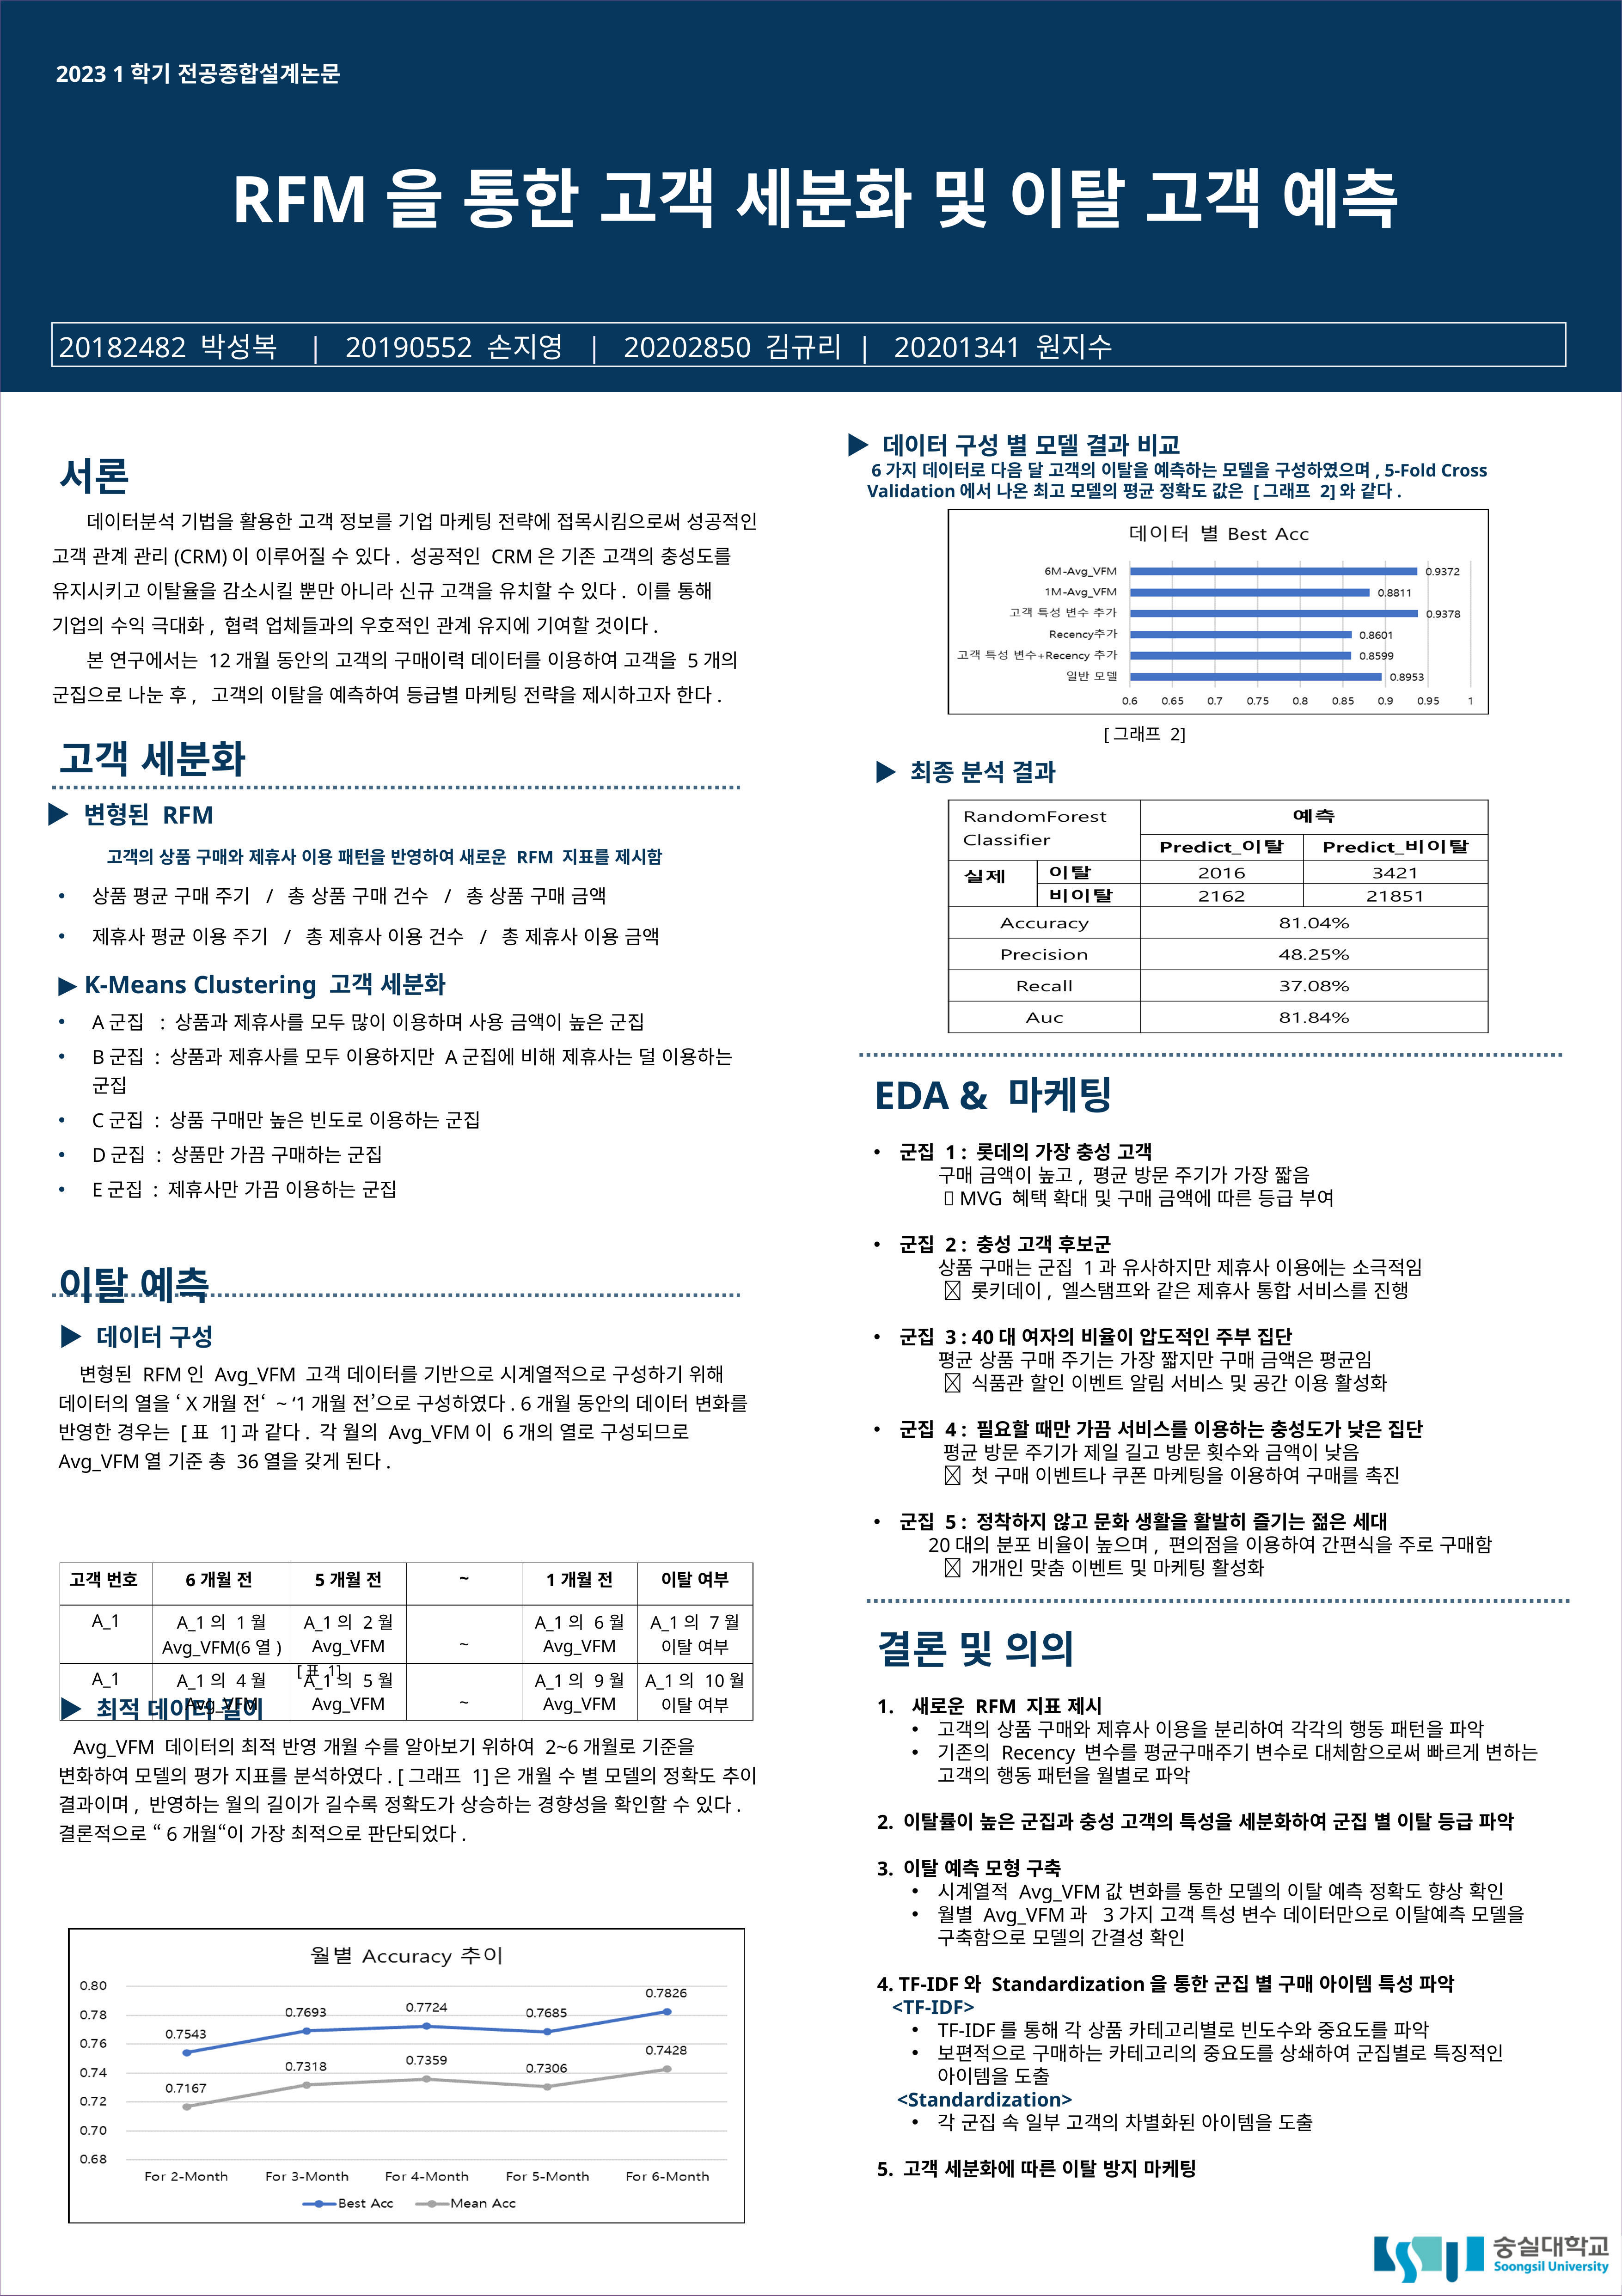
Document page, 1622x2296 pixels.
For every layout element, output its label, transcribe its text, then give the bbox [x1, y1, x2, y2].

table_cell A_1 [60, 1664, 153, 1720]
picture [948, 800, 1489, 1034]
table_header ~ [407, 1563, 522, 1605]
table_cell A_1의 2월 Avg_VFM [291, 1606, 406, 1663]
table_cell ~ [407, 1606, 522, 1663]
picture [68, 1928, 745, 2223]
table_cell A_1의 4월 Avg_VFM [153, 1664, 291, 1720]
table_cell A_1의 10월 이탈 여부 [638, 1664, 753, 1720]
table_header 5개월 전 [291, 1563, 406, 1605]
table_cell A_1의 1월 Avg_VFM(6열) [153, 1606, 291, 1663]
table_header 이탈 여부 [638, 1563, 753, 1605]
table_header 고객 번호 [60, 1563, 153, 1605]
title RFM을 통한 고객 세분화 및 이탈 고객 예측 [52, 67, 1579, 236]
table_cell A_1의 9월 Avg_VFM [522, 1664, 637, 1720]
picture [948, 509, 1489, 715]
table_header 6개월 전 [153, 1563, 291, 1605]
table_cell A_1 [60, 1606, 153, 1663]
picture [1374, 2236, 1622, 2285]
text_box 서론 데이터분석 기법을 활용한 고객 정보를 기업 마케팅 전략에 접목시킴으로써 성공적인 고객 관계 관리(CRM)이 이루어질 수 있다. 성공적인 CRM은 기존 고객의 충성도를 유지시키고 이탈율을 감소시킬 뿐만 아니라 신규 고객을 유치할 수 있다. 이를 통해 기업의 수익 극대화, 협력 업체들과의 우호적인 관계 유지에 기여할 것이다. 본 연구에서는 12개월 동안의 고객의 구매이력 데이터를 이용하여 고객을 5개의 군집으로 나눈 후, 고객의 이탈을 예측하여 등급별 마케팅 전략을 제시하고자 한다. 고객 세분화 ▶ 변형된 RFM 고객의 상품 구매와 제휴사 이용 패턴을 반영하여 새로운 RFM 지표를 제시함 상품 평균 구매 주기 / 총 상품 구매 건수 / 총 상품 구매 금액 제휴사 평균 이용 주기 / 총 제휴사 이용 건수 / 총 제휴사 이용 금액 ▶ K-Means Clustering 고객 세분화 A군집 : 상품과 제휴사를 모두 많이 이용하며 사용 금액이 높은 군집 B군집 : 상품과 제휴사를 모두 이용하지만 A군집에 비해 제휴사는 덜 이용하는 군집 C군집 : 상품 구매만 높은 빈도로 이용하는 군집 D군집 : 상품만 가끔 구매하는 군집 E군집 : 제휴사만 가끔 이용하는 군집 이탈 예측 ▶ 데이터 구성 변형된 RFM인 Avg_VFM 고객 데이터를 기반으로 시계열적으로 구성하기 위해 데이터의 열을 ‘X개월 전‘ ~ ‘1개월 전’으로 구성하였다. 6개월 동안의 데이터 변화를 반영한 경우는 [표 1]과 같다. 각 월의 Avg_VFM이 6개의 열로 구성되므로 Avg_VFM열 기준 총 36열을 갖게 된다. [표 1] ▶ 최적 데이터 길이 Avg_VFM 데이터의 최적 반영 개월 수를 알아보기 위하여 2~6개월로 기준을 변화하여 모델의 평가 지표를 분석하였다. [그래프 1]은 개월 수 별 모델의 정확도 추이 결과이며, 반영하는 월의 길이가 길수록 정확도가 상승하는 경향성을 확인할 수 있다. 결론적으로 “6개월“이 가장 최적으로 판단되었다. [그래프 1] [24, 427, 765, 2272]
table_cell A_1의 7월 이탈 여부 [638, 1606, 753, 1663]
table_header 1개월 전 [522, 1563, 637, 1605]
table_cell A_1의 5월 Avg_VFM [291, 1664, 406, 1720]
text_box 결론 및 의의 새로운 RFM 지표 제시 고객의 상품 구매와 제휴사 이용을 분리하여 각각의 행동 패턴을 파악 기존의 Recency 변수를 평균구매주기 변수로 대체함으로써 빠르게 변하는 고객의 행동 패턴을 월별로 파악 2. 이탈률이 높은 군집과 충성 고객의 특성을 세분화하여 군집 별 이탈 등급 파악 3. 이탈 예측 모형 구축 시계열적 Avg_VFM값 변화를 통한 모델의 이탈 예측 정확도 향상 확인 월별 Avg_VFM과 3가지 고객 특성 변수 데이터만으로 이탈예측 모델을 구축함으로 모델의 간결성 확인 4. TF-IDF와 Standardization을 통한 군집 별 구매 아이템 특성 파악 <TF-IDF> TF-IDF를 통해 각 상품 카테고리별로 빈도수와 중요도를 파악 보편적으로 구매하는 카테고리의 중요도를 상쇄하여 군집별로 특징적인 아이템을 도출 <Standardization> 각 군집 속 일부 고객의 차별화된 아이템을 도출 5. 고객 세분화에 따른 이탈 방지 마케팅 [870, 1621, 1588, 2183]
text_box EDA & 마케팅 군집 1 : 롯데의 가장 충성 고객 구매 금액이 높고, 평균 방문 주기가 가장 짧음  MVG 혜택 확대 및 구매 금액에 따른 등급 부여 군집 2 : 충성 고객 후보군 상품 구매는 군집 1과 유사하지만 제휴사 이용에는 소극적임  롯키데이, 엘스탬프와 같은 제휴사 통합 서비스를 진행 군집 3 : 40대 여자의 비율이 압도적인 주부 집단 평균 상품 구매 주기는 가장 짧지만 구매 금액은 평균임  식품관 할인 이벤트 알림 서비스 및 공간 이용 활성화 군집 4 : 필요할 때만 가끔 서비스를 이용하는 충성도가 낮은 집단 평균 방문 주기가 제일 길고 방문 횟수와 금액이 낮음  첫 구매 이벤트나 쿠폰 마케팅을 이용하여 구매를 촉진 군집 5 : 정착하지 않고 문화 생활을 활발히 즐기는 젊은 세대 20대의 분포 비율이 높으며, 편의점을 이용하여 간편식을 주로 구매함  개개인 맞춤 이벤트 및 마케팅 활성화 [867, 1067, 1555, 1583]
table_cell A_1의 6월 Avg_VFM [522, 1606, 637, 1663]
list ▶ 데이터 구성 별 모델 결과 비교 6가지 데이터로 다음 달 고객의 이탈을 예측하는 모델을 구성하였으며, 5-Fold Cross Validation에서 나온 최고 모델의 평균 정확도 값은 [그래프 2]와 같다. [그래프 2] ▶ 최종 분석 결과 [833, 410, 1570, 1285]
table_cell ~ [407, 1664, 522, 1720]
